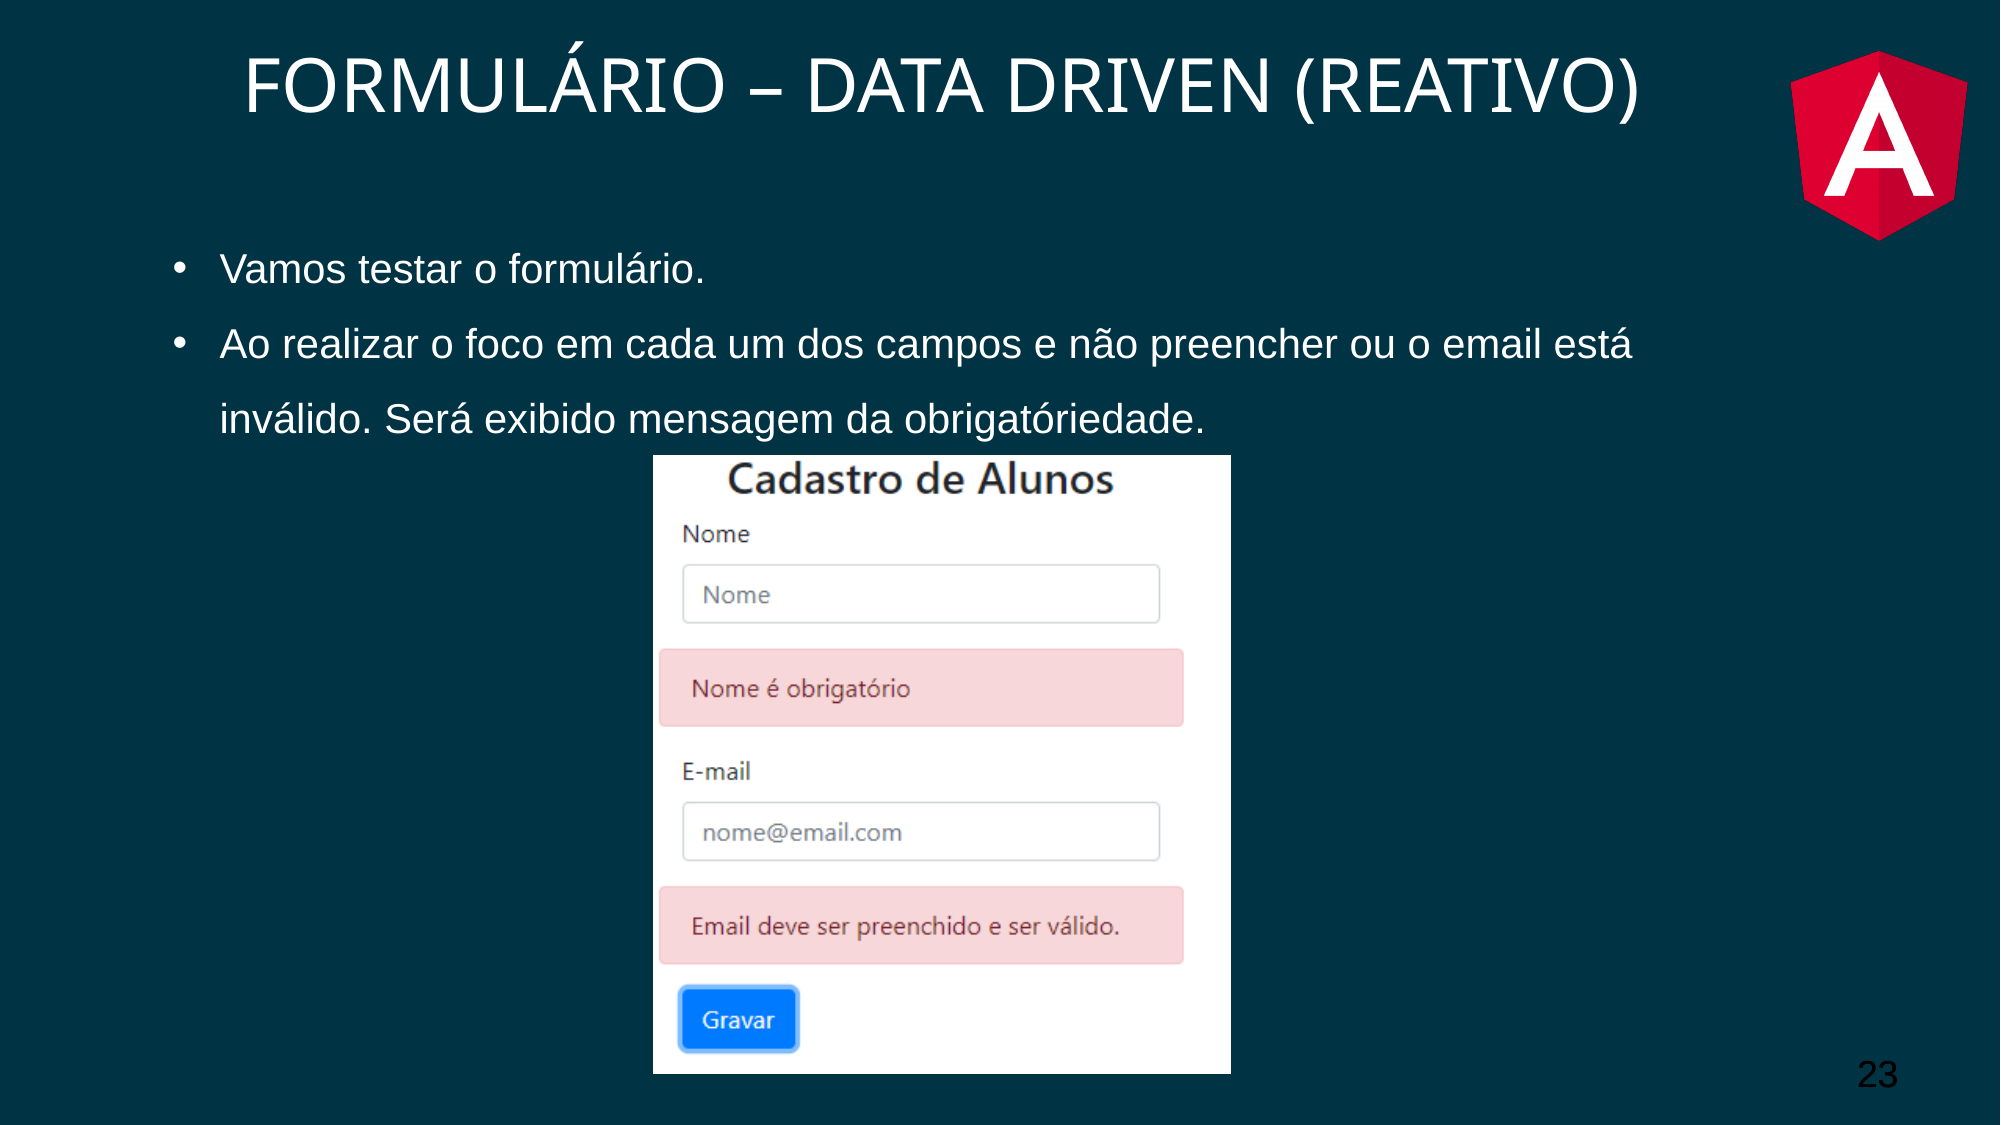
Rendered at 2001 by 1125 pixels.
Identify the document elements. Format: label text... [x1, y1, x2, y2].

text_box Formulário – Data Driven (Reativo) [157, 47, 1727, 160]
picture [654, 456, 1230, 1073]
picture [573, 42, 582, 47]
picture [1791, 52, 1967, 240]
text_box Vamos testar o formulário. Ao realizar o foco em cada um dos campos e não preencher ou o email está inválido. Será exibido mensagem da obrigatóriedade. [157, 209, 1800, 600]
text_box 23 [1842, 1042, 1924, 1103]
